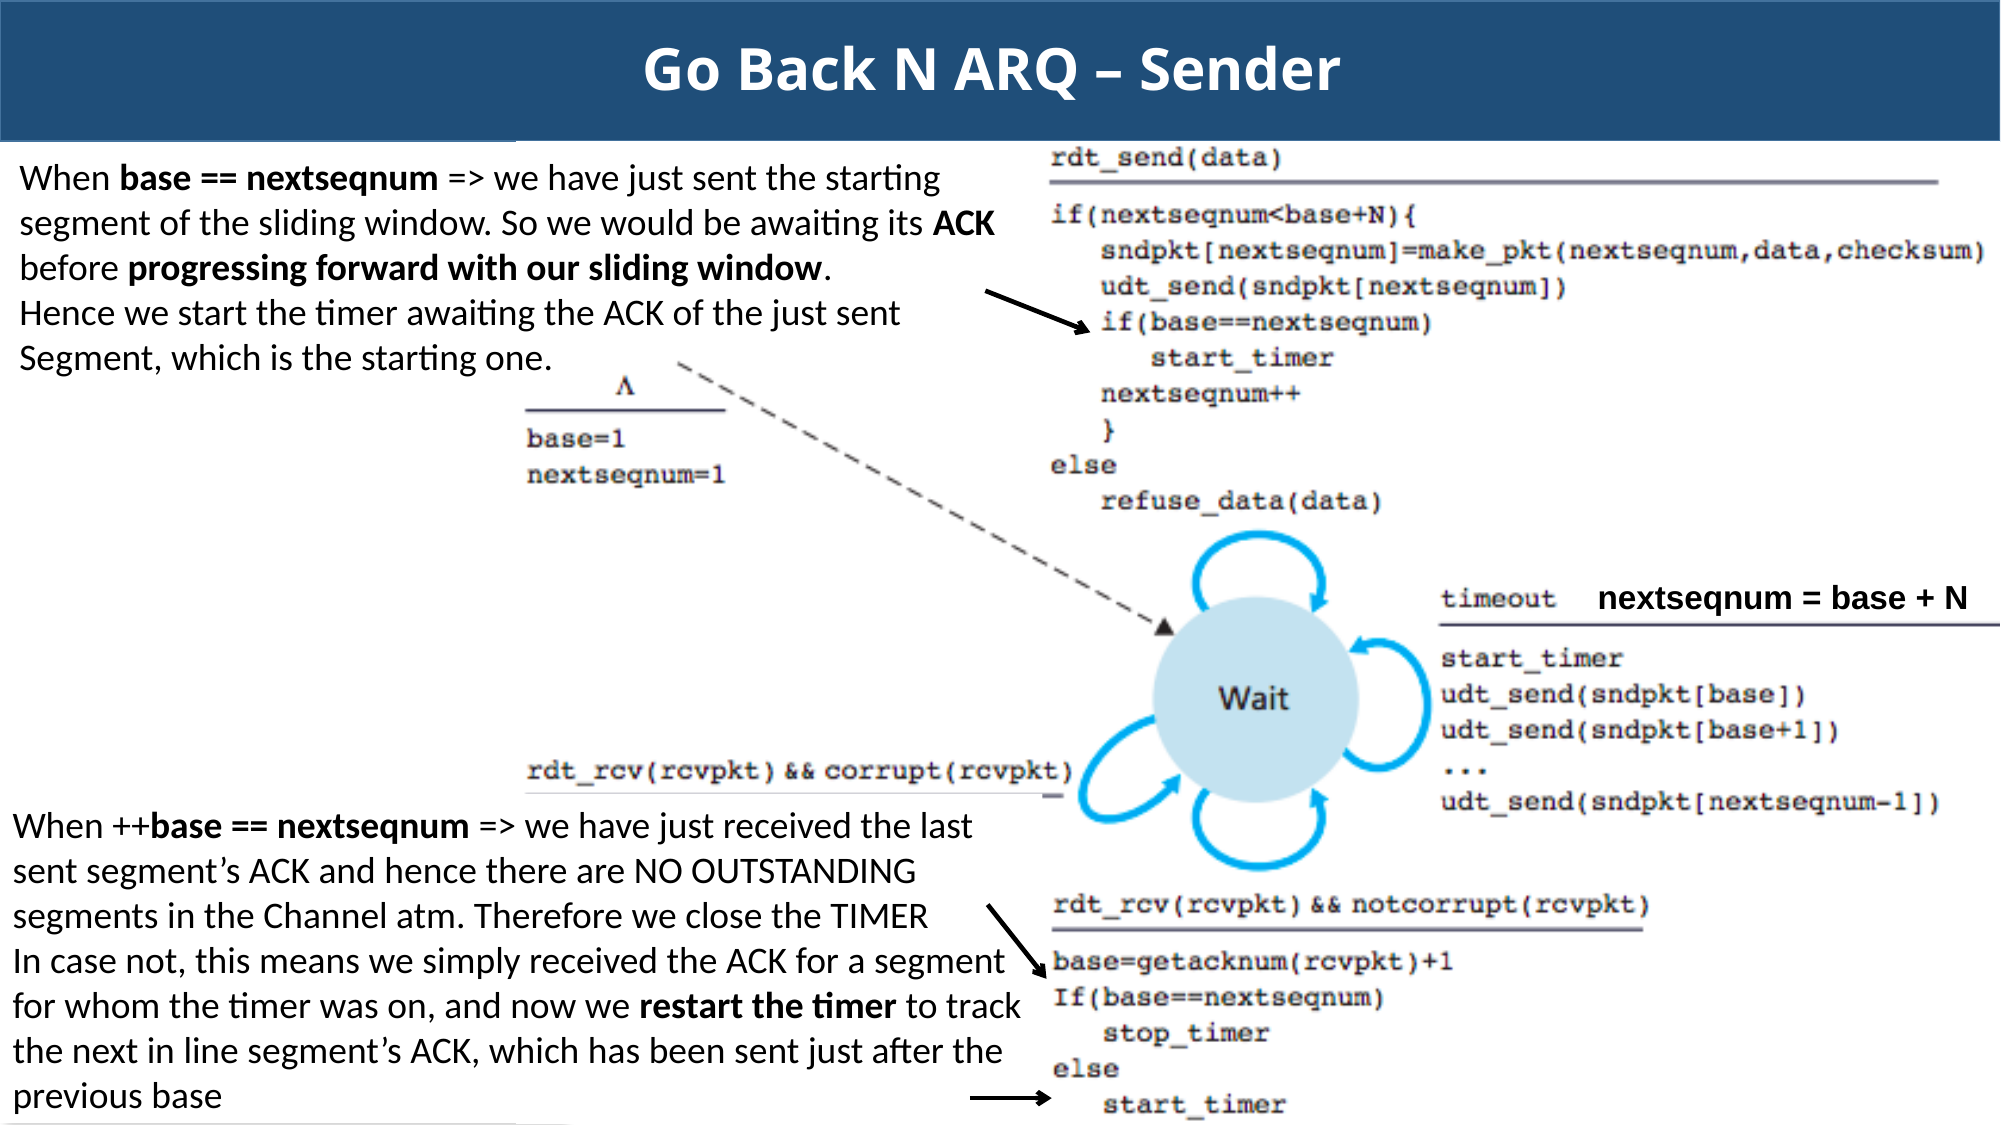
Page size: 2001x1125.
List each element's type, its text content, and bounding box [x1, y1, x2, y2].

picture [515, 140, 2000, 1124]
text_box When ++base == nextseqnum => we have just received the last sent segment’s ACK and hence there are NO OUTSTANDING segments in the Channel atm. Therefore we close the TIMER In case not, this means we simply received the ACK for a segment for whom the timer was on, and now we restart the timer to track the next in line segment’s ACK, which has been sent just after the previous base [0, 793, 515, 1124]
text_box When base == nextseqnum => we have just sent the starting segment of the sliding window. So we would be awaiting its ACK before progressing forward with our sliding window. Hence we start the timer awaiting the ACK of the just sent Segment, which is the starting one. [4, 145, 515, 386]
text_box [987, 904, 1047, 979]
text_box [985, 290, 1091, 333]
title Go Back N ARQ – Sender [0, 1, 2000, 141]
